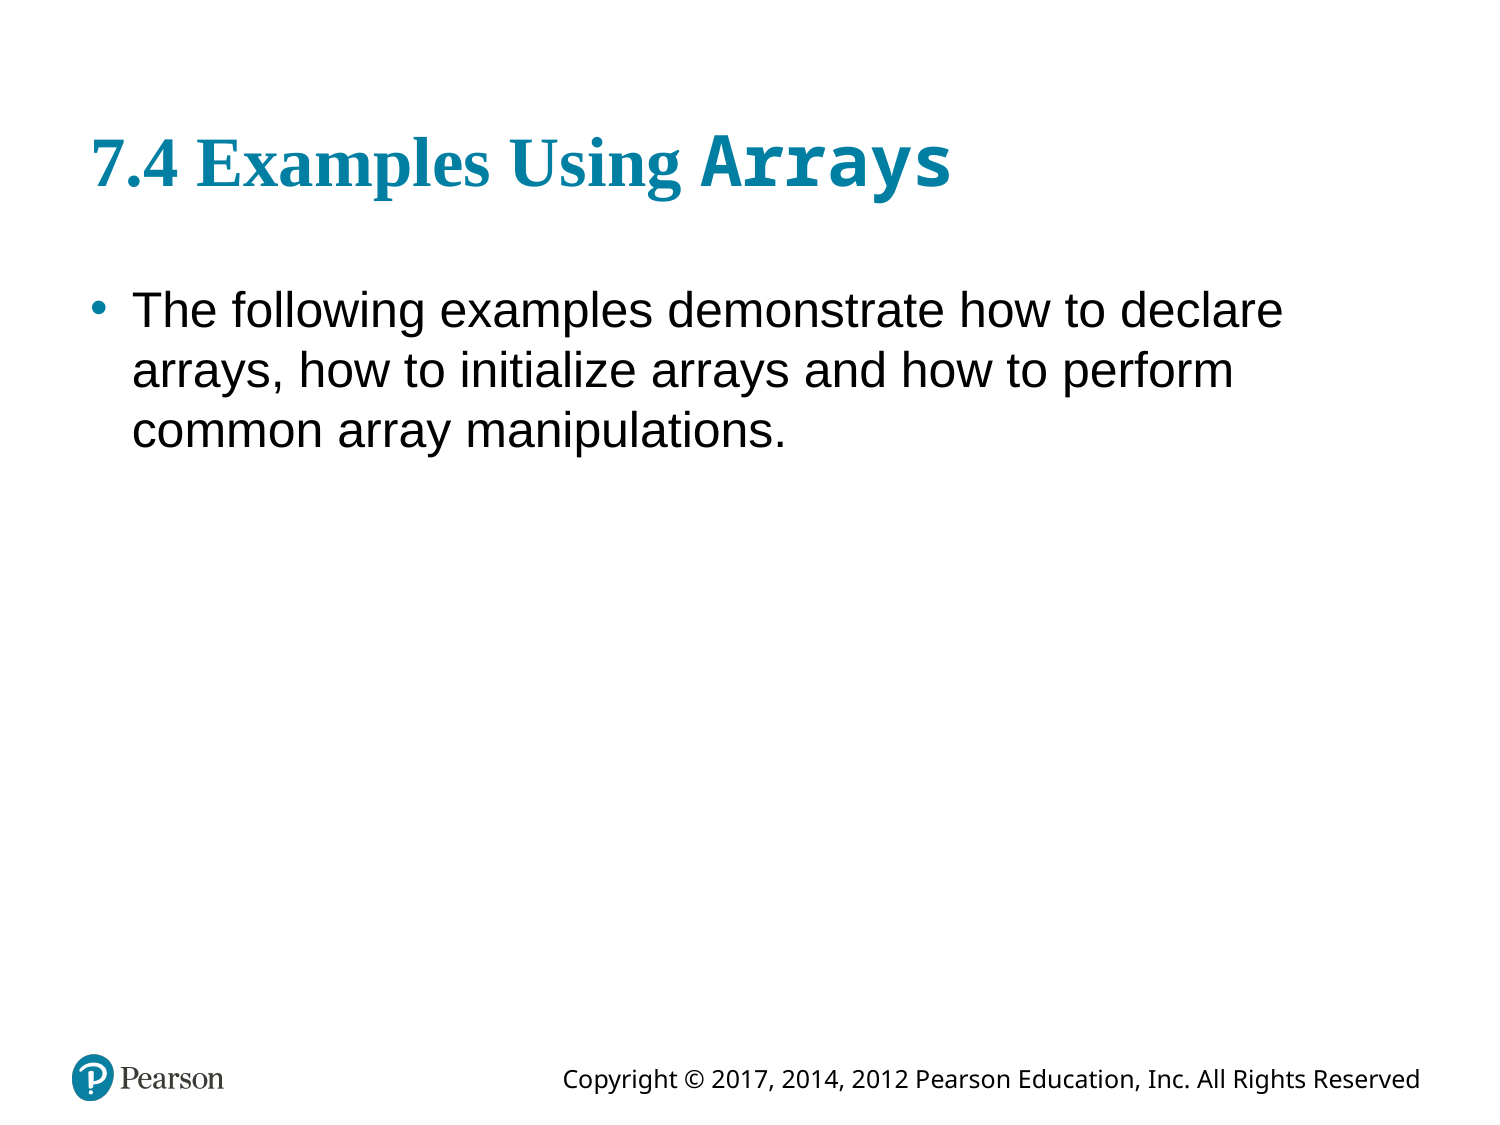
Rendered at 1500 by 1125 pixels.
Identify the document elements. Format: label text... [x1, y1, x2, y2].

picture [80, 1063, 106, 1088]
list The following examples demonstrate how to declare arrays, how to initialize arrays and how to perform common array manipulations. [75, 262, 1425, 1005]
picture [72, 1054, 88, 1070]
picture [98, 1054, 224, 1101]
title 7.4 Examples Using Arrays [75, 35, 1425, 216]
picture [72, 1087, 83, 1101]
